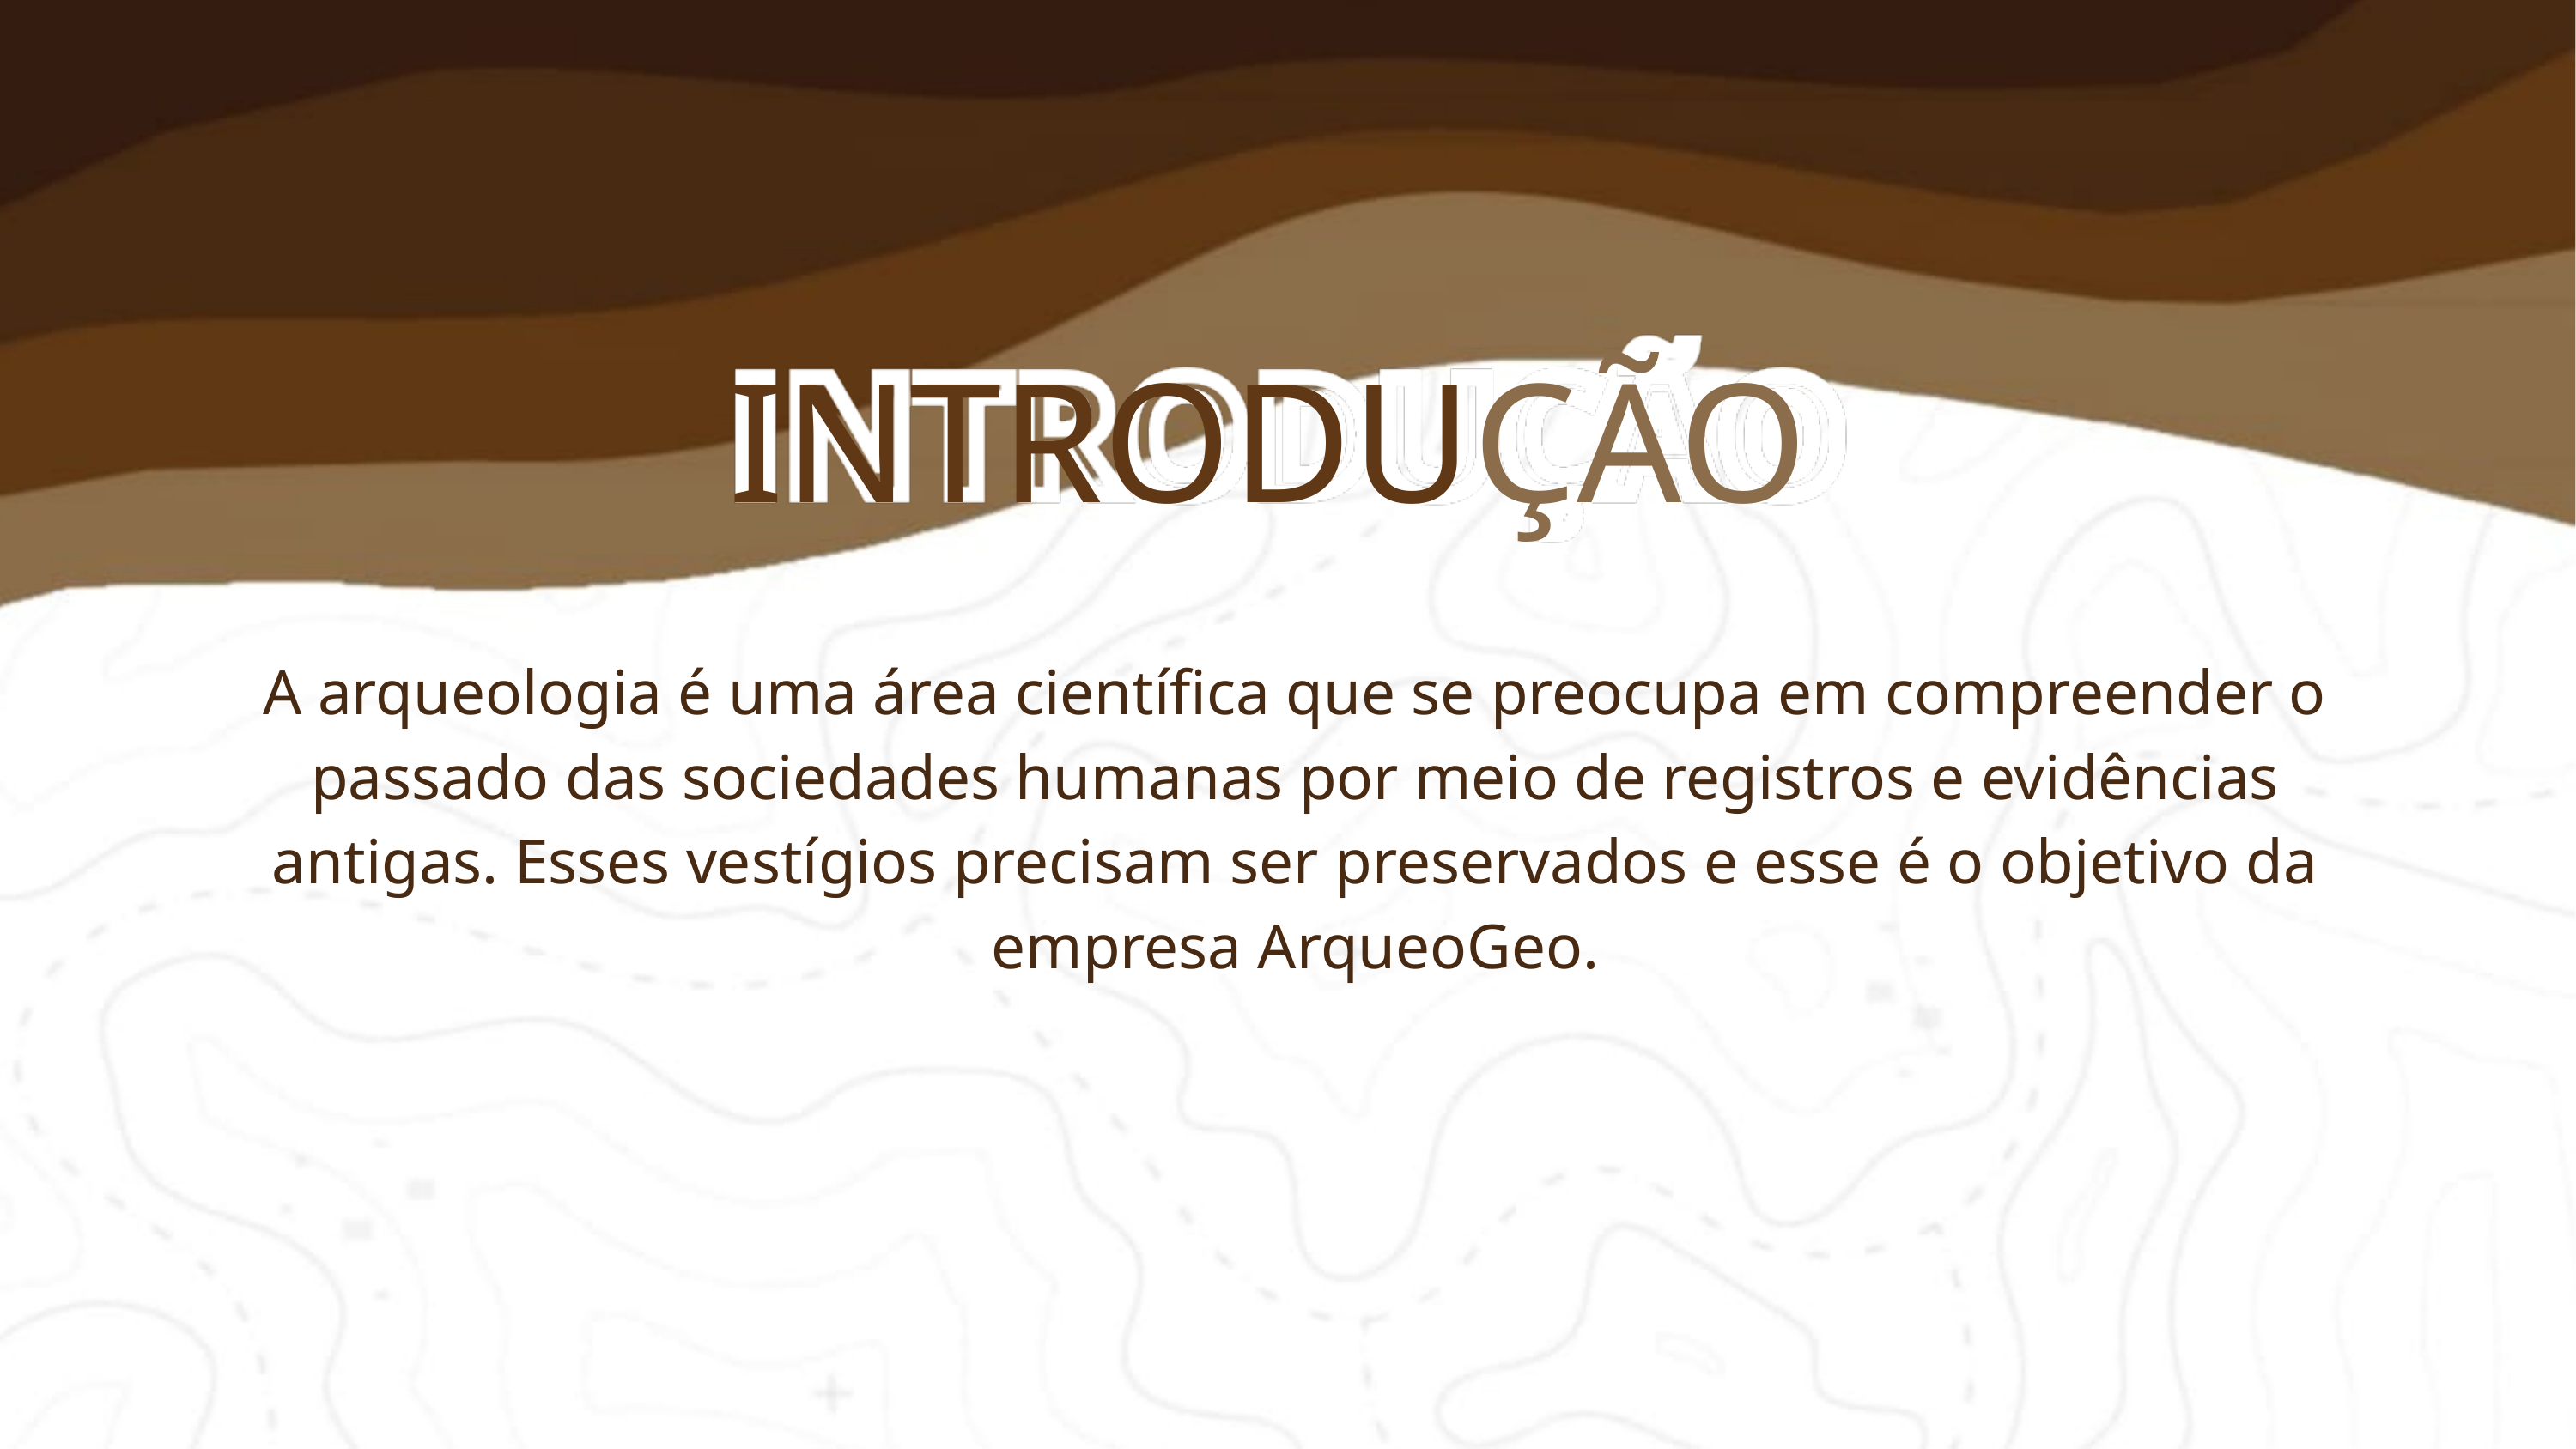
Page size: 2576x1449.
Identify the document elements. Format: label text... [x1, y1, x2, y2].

text_box [726, 326, 1856, 552]
text_box A arqueologia é uma área científica que se preocupa em compreender o passado das sociedades humanas por meio de registros e evidências antigas. Esses vestígios precisam ser preservados e esse é o objetivo da empresa ArqueoGeo. [204, 642, 2387, 981]
text_box [0, 0, 2576, 1449]
text_box INTRODUÇÃO [728, 305, 1848, 536]
